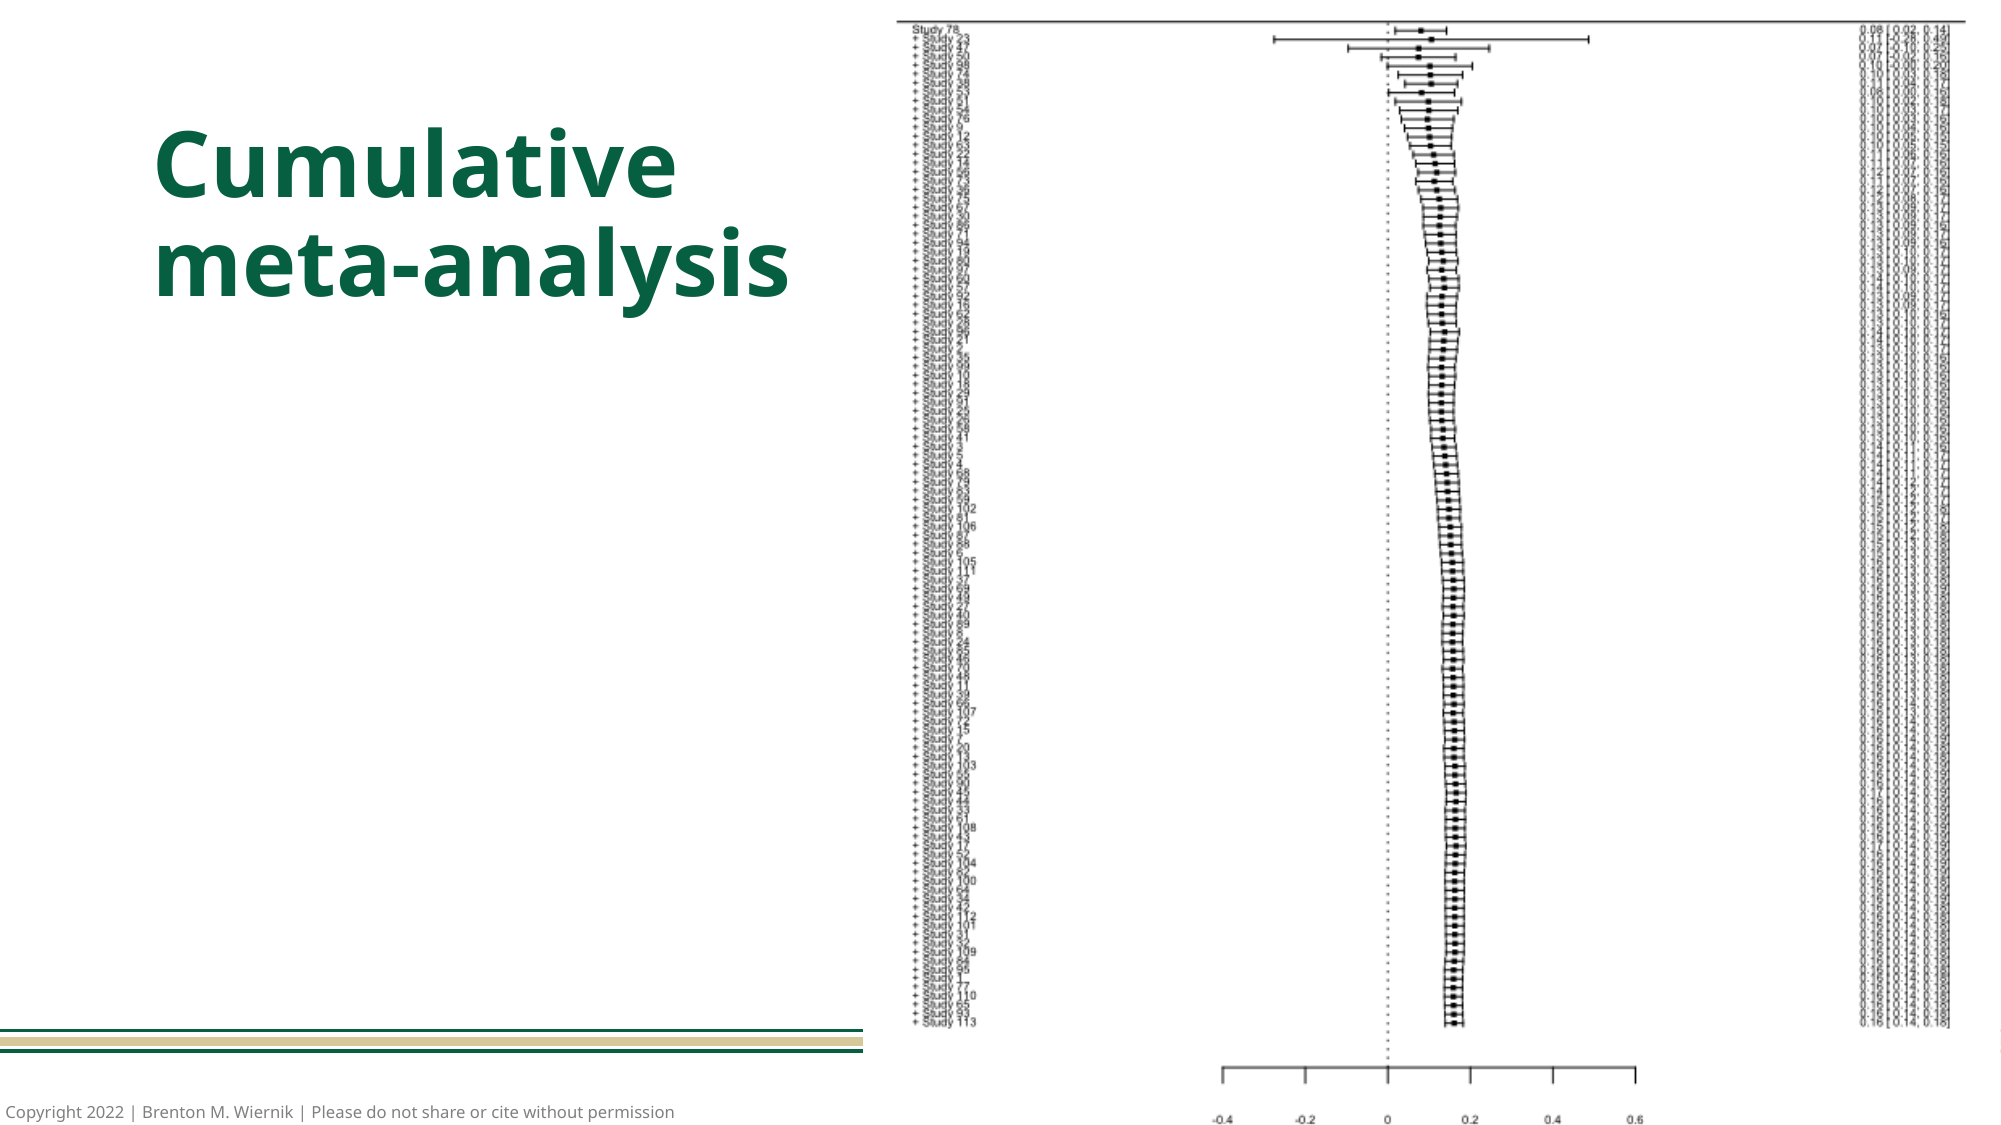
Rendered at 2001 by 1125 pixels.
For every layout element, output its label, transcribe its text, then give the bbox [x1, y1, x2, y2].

picture [863, 0, 2000, 1125]
title Cumulative meta-analysis [137, 59, 863, 374]
